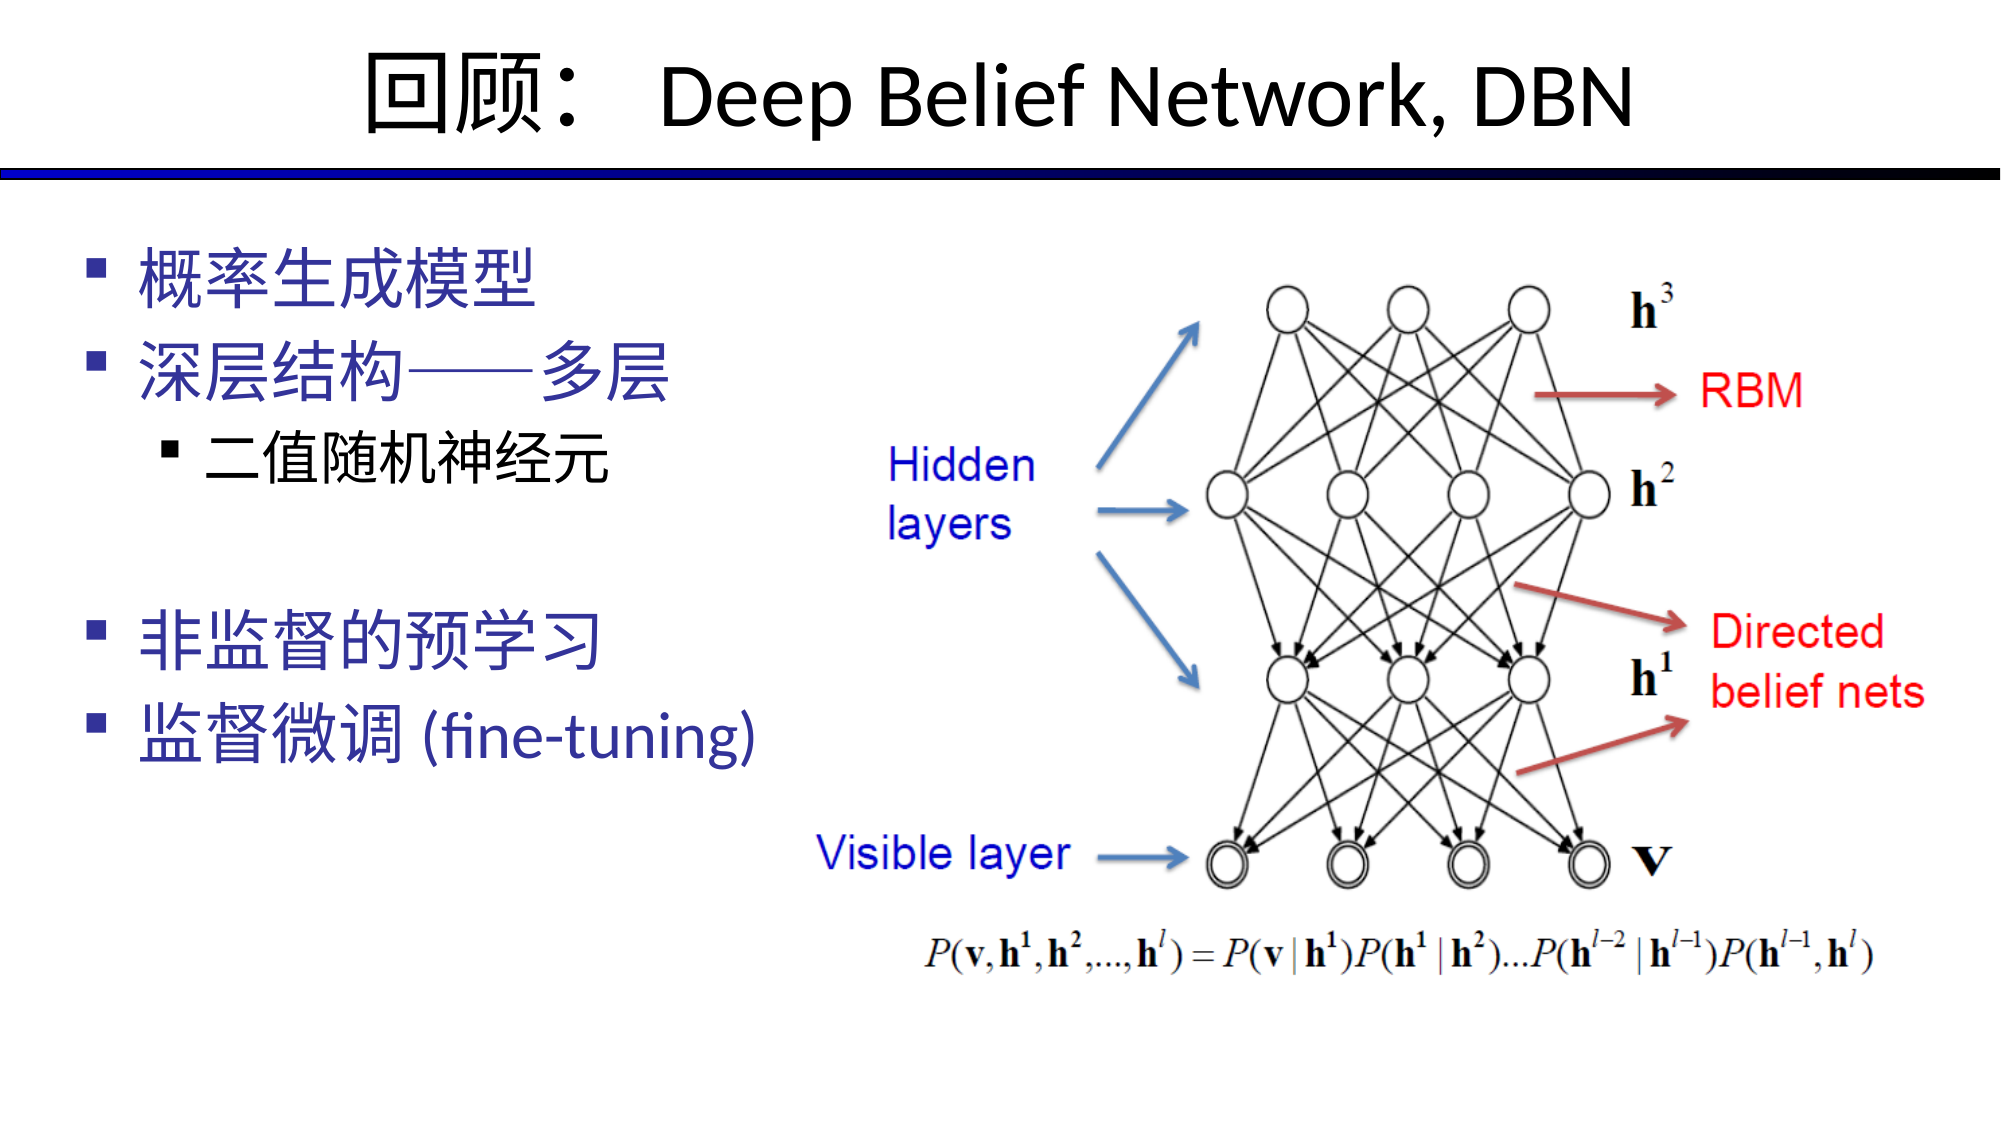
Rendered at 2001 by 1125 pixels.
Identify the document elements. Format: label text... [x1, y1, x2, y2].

list 概率生成模型 深层结构——多层 二值随机神经元 非监督的预学习 监督微调(fine-tuning) [66, 228, 1316, 1006]
title 回顾：Deep Belief Network, DBN [0, 0, 2000, 184]
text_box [813, 271, 1939, 989]
